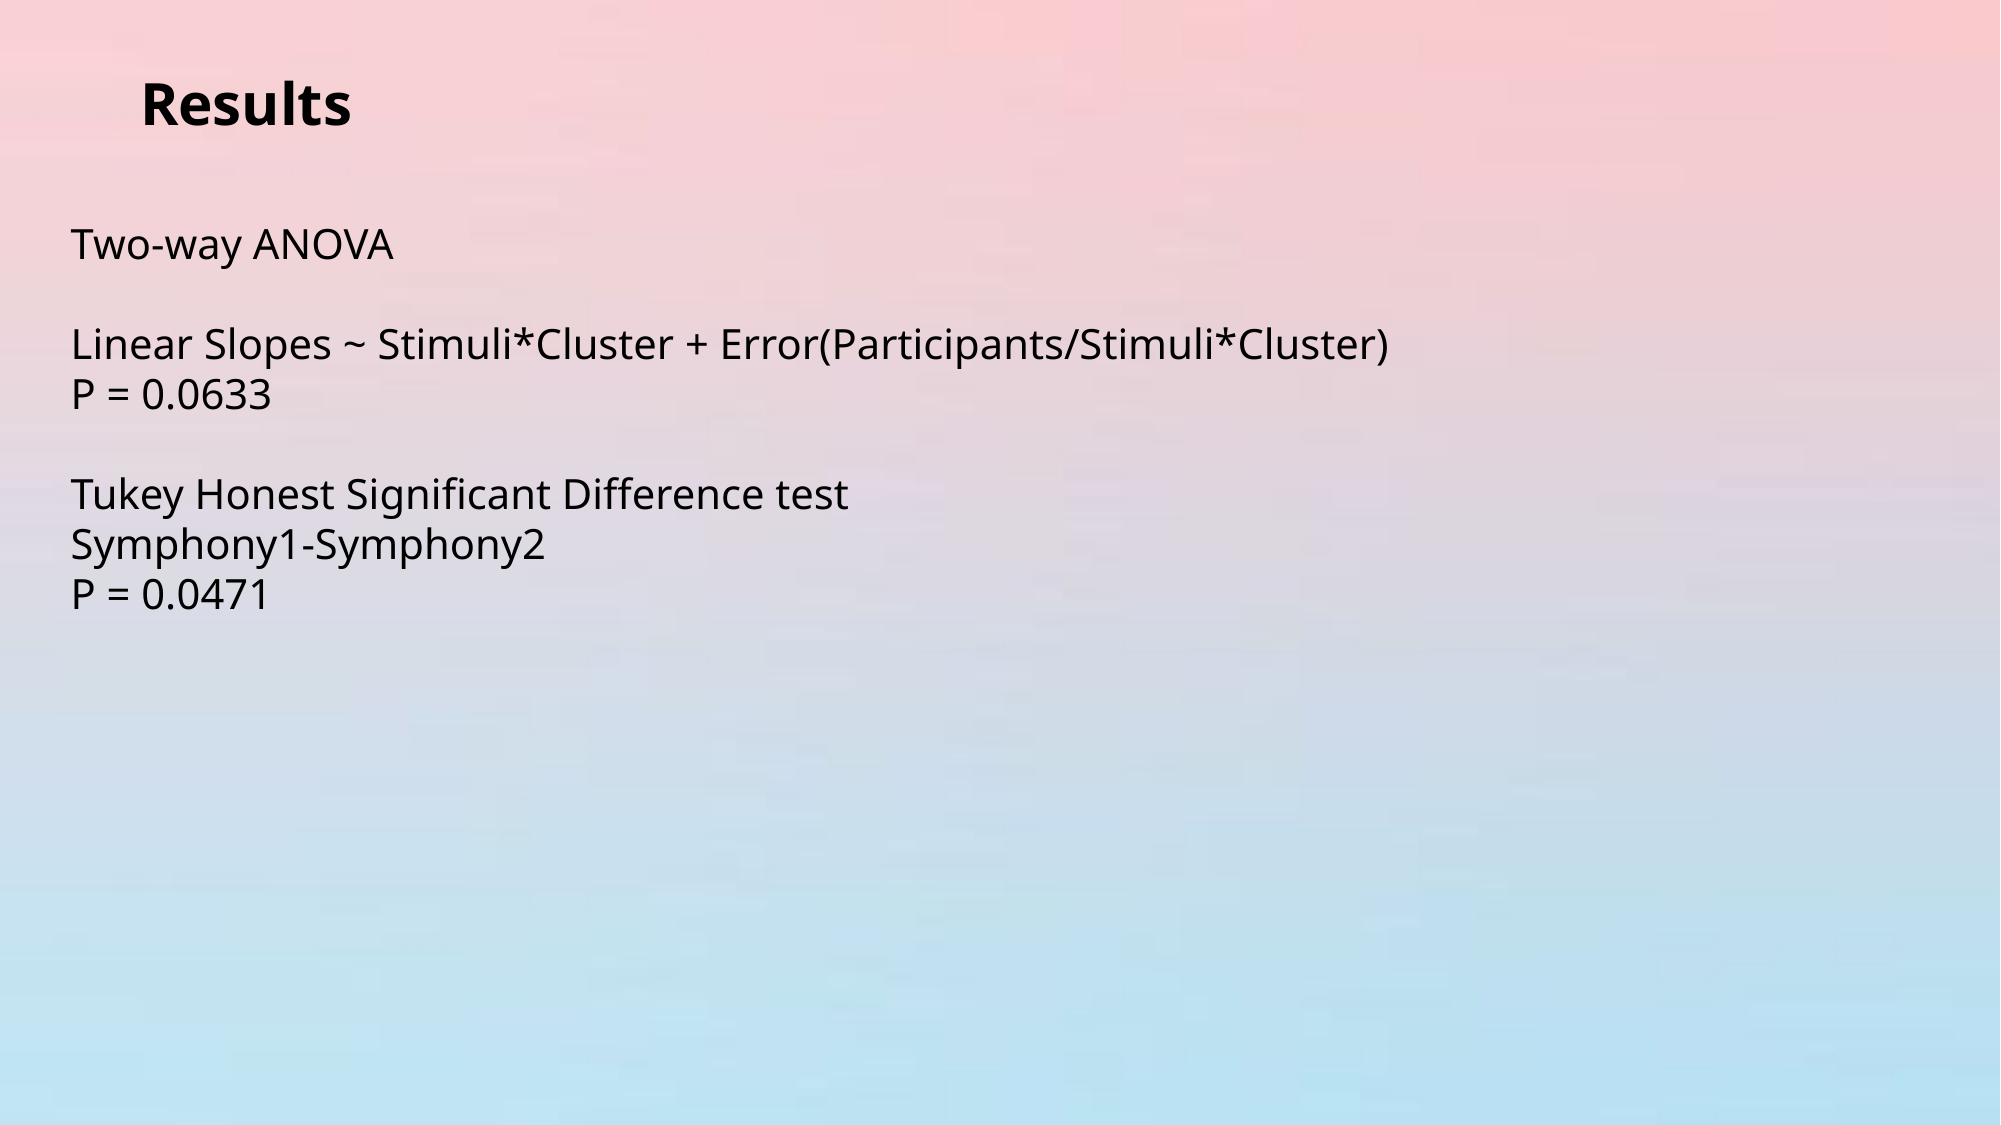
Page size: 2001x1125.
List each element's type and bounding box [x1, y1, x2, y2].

list [0, 0, 2000, 1125]
